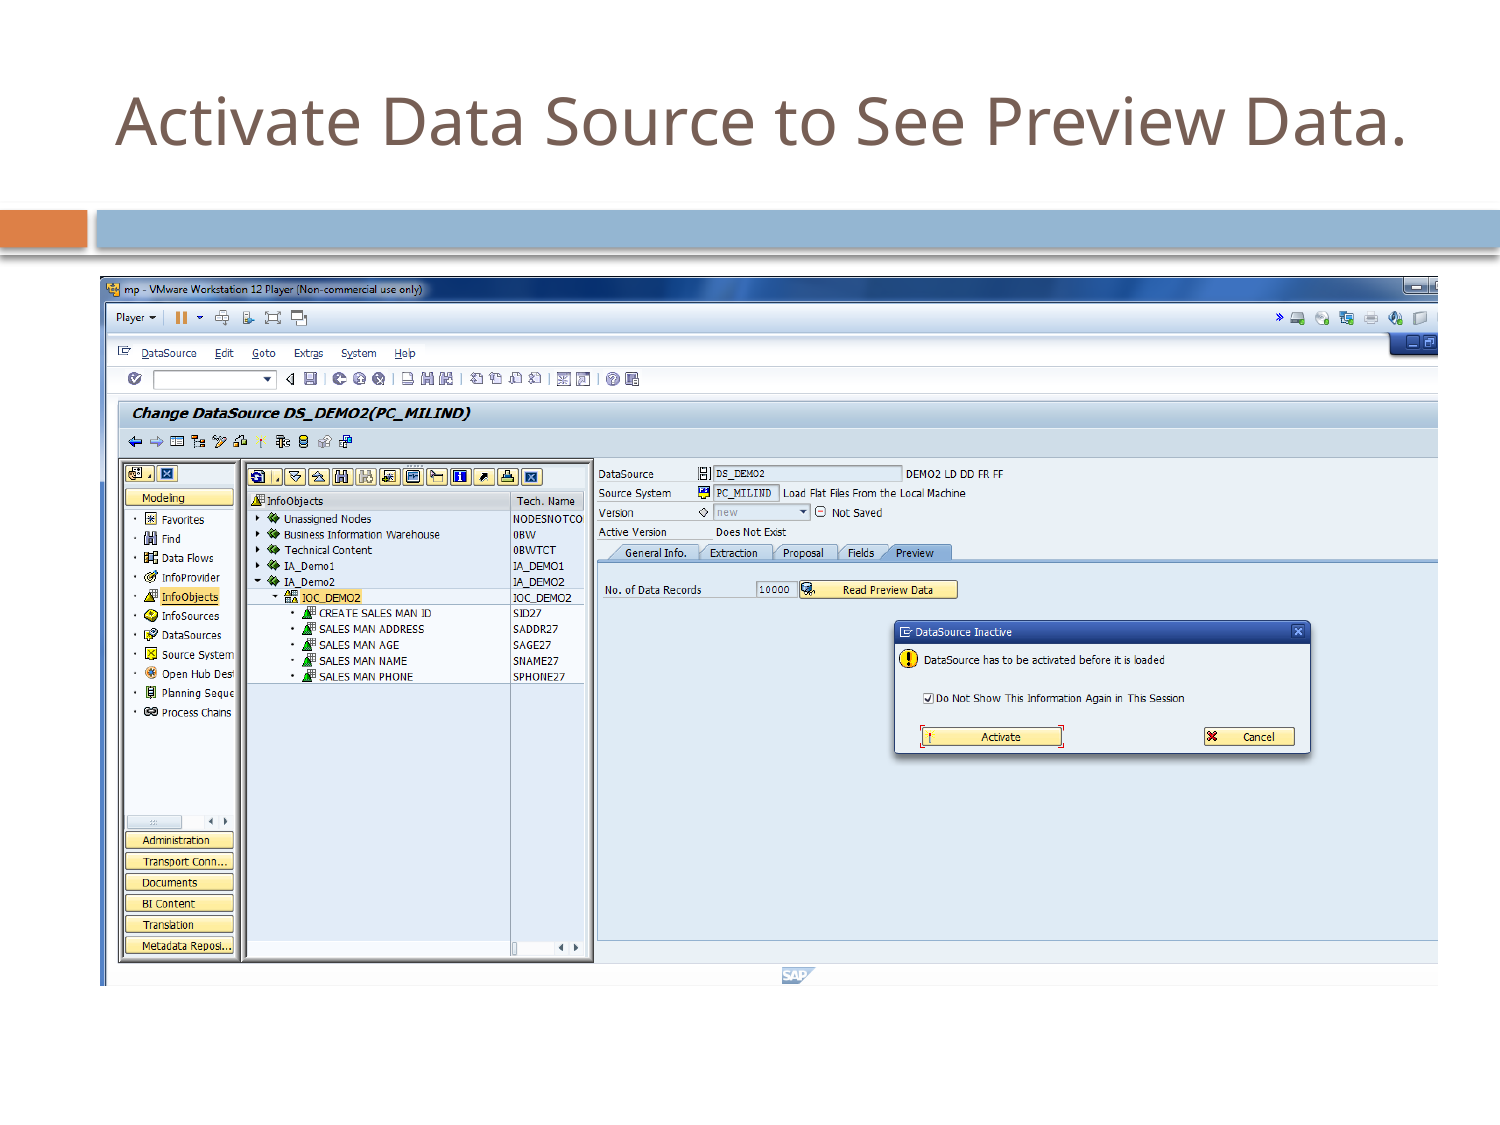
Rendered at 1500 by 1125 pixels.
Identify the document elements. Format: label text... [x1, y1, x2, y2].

title Activate Data Source to See Preview Data. [100, 37, 1438, 200]
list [100, 276, 1439, 986]
